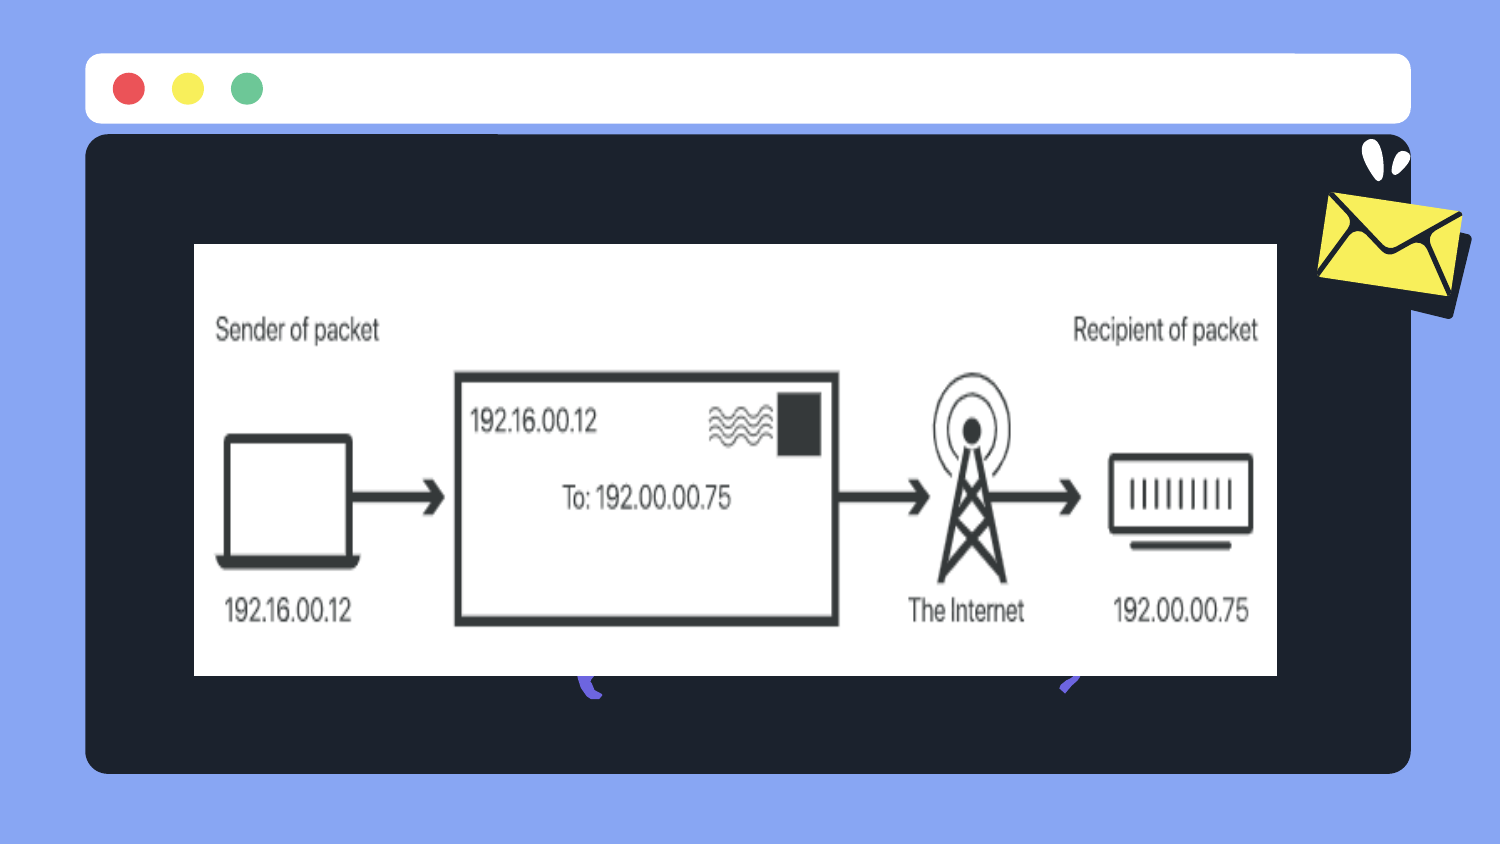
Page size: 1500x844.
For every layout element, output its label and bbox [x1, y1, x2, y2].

text_box [403, 684, 1097, 700]
picture [194, 243, 1278, 676]
